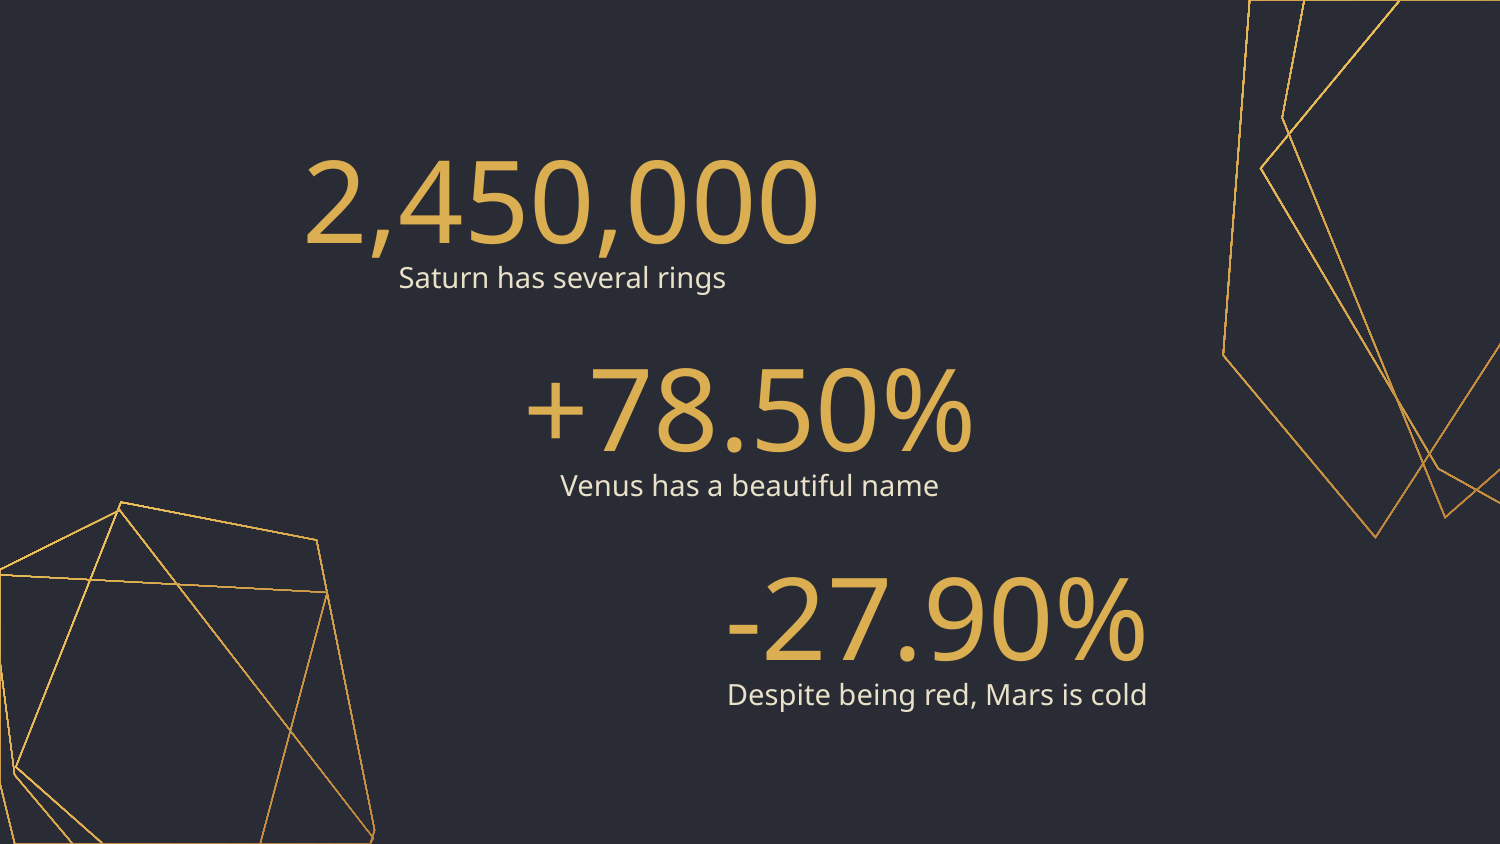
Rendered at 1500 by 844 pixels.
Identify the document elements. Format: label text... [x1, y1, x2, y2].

title +78.50% [463, 321, 1037, 452]
subtitle Venus has a beautiful name [463, 452, 1037, 518]
title -27.90% [650, 530, 1225, 660]
subtitle Despite being red, Mars is cold [650, 660, 1225, 727]
title 2,450,000 [275, 113, 850, 244]
subtitle Saturn has several rings [275, 244, 850, 310]
